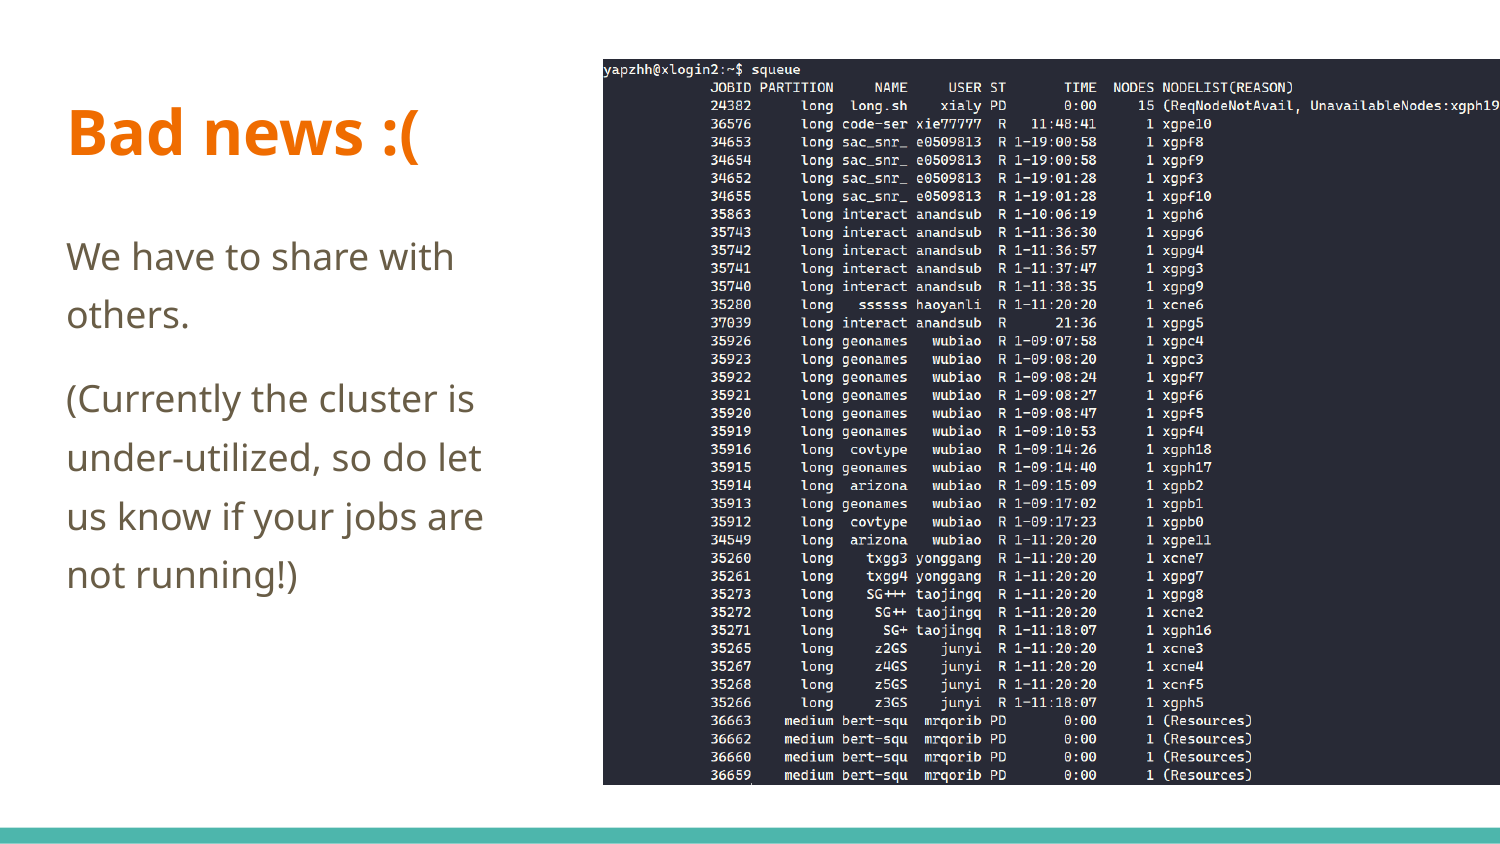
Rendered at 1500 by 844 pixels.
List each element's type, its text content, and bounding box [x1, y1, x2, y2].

title Bad news :( [51, 72, 598, 189]
list We have to share with others. (Currently the cluster is under-utilized, so do let us know if your jobs are not running!) [51, 207, 542, 750]
picture [603, 59, 1500, 785]
